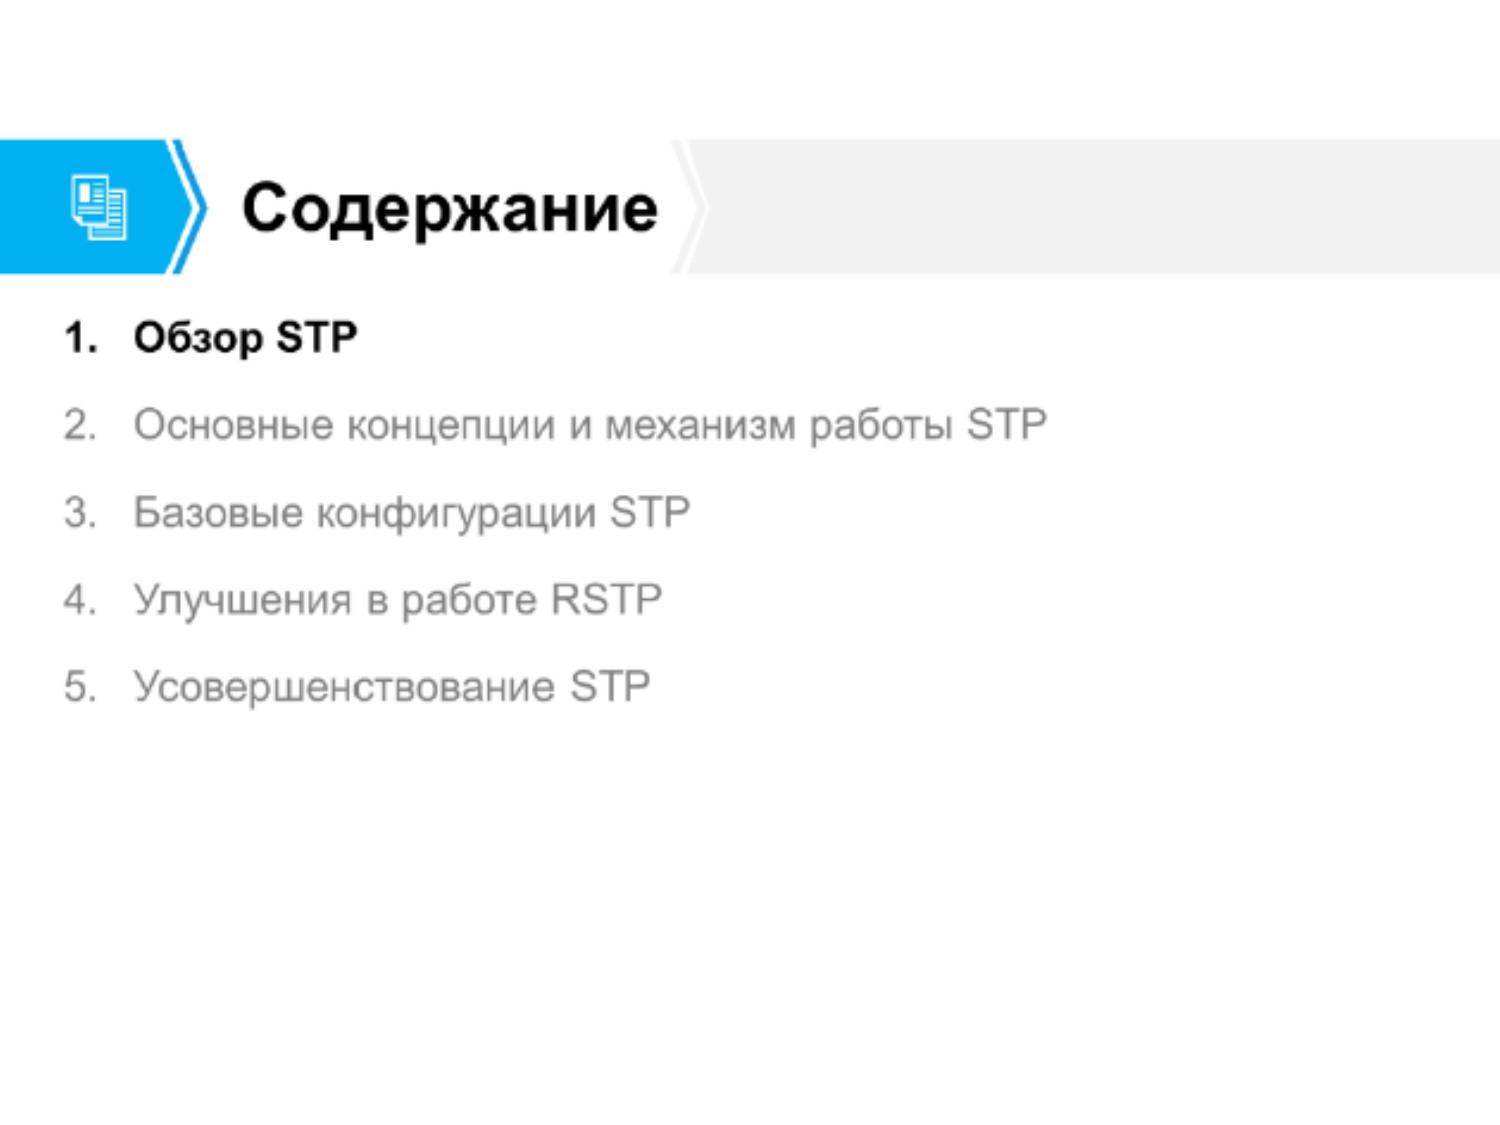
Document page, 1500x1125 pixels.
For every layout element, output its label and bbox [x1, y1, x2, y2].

list [0, 124, 1500, 747]
